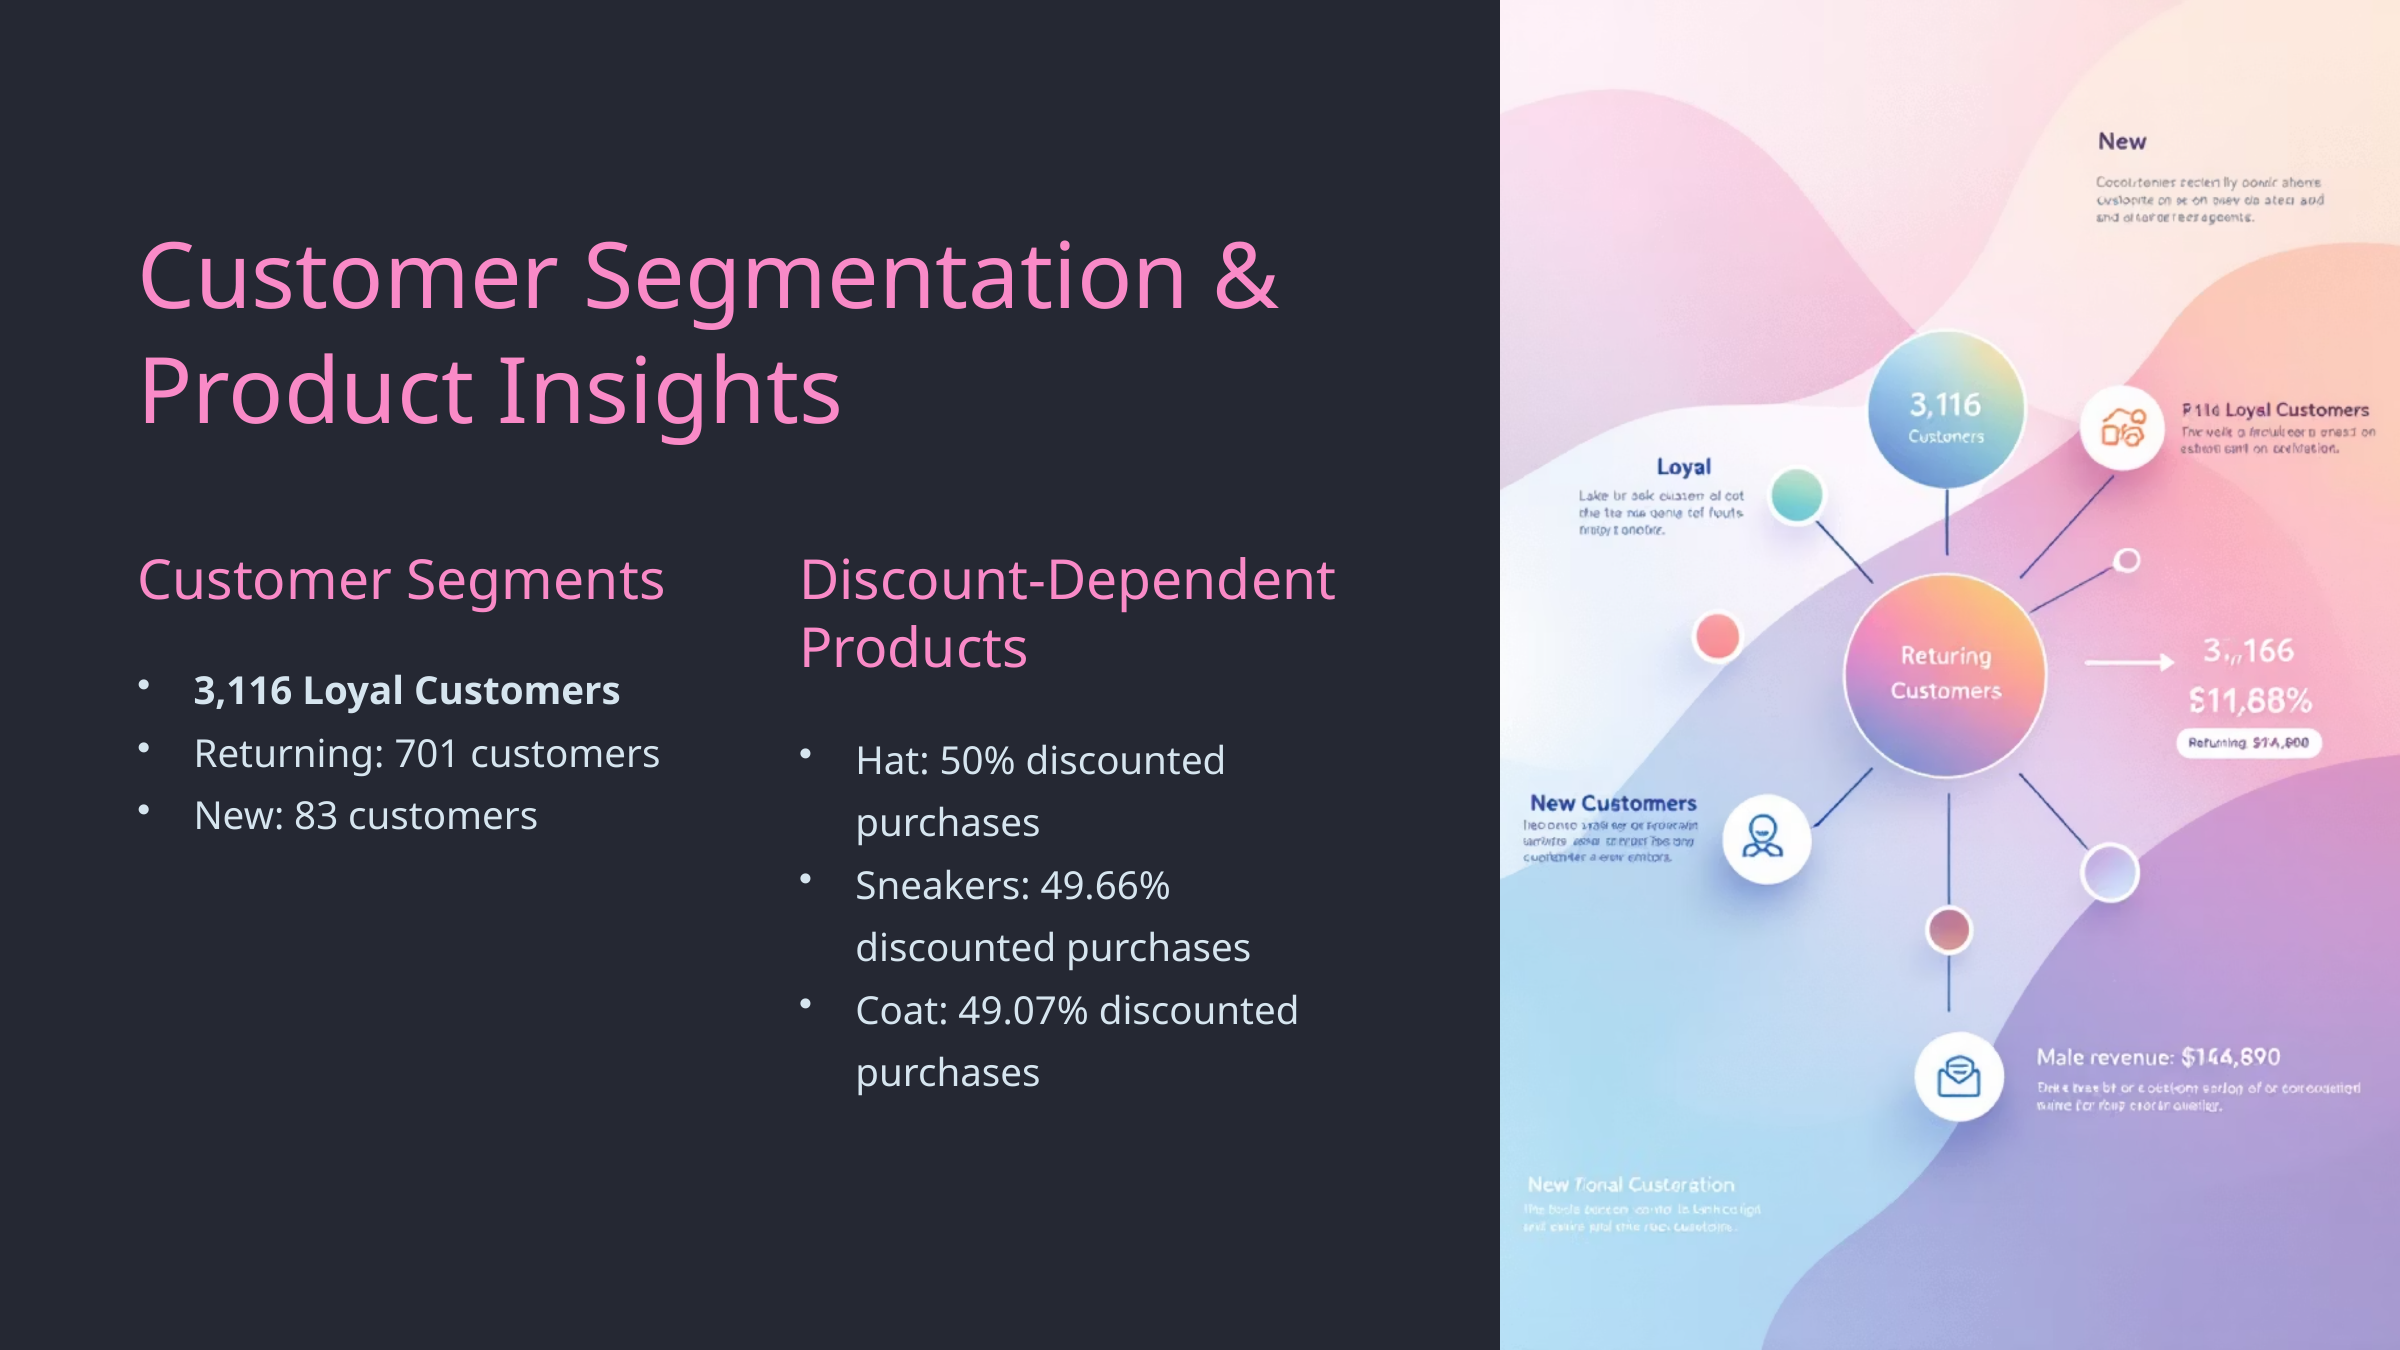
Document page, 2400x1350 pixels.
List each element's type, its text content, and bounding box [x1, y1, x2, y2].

text_box Customer Segmentation & Product Insights [137, 212, 1363, 444]
text_box 3,116 Loyal Customers Returning: 701 customers New: 83 customers [137, 650, 702, 866]
text_box Discount-Dependent Products [799, 541, 1364, 680]
text_box Hat: 50% discounted purchases Sneakers: 49.66% discounted purchases Coat: 49.07% discounted purchases [799, 719, 1364, 1124]
picture [1499, 0, 2400, 1350]
text_box Customer Segments [137, 541, 692, 611]
